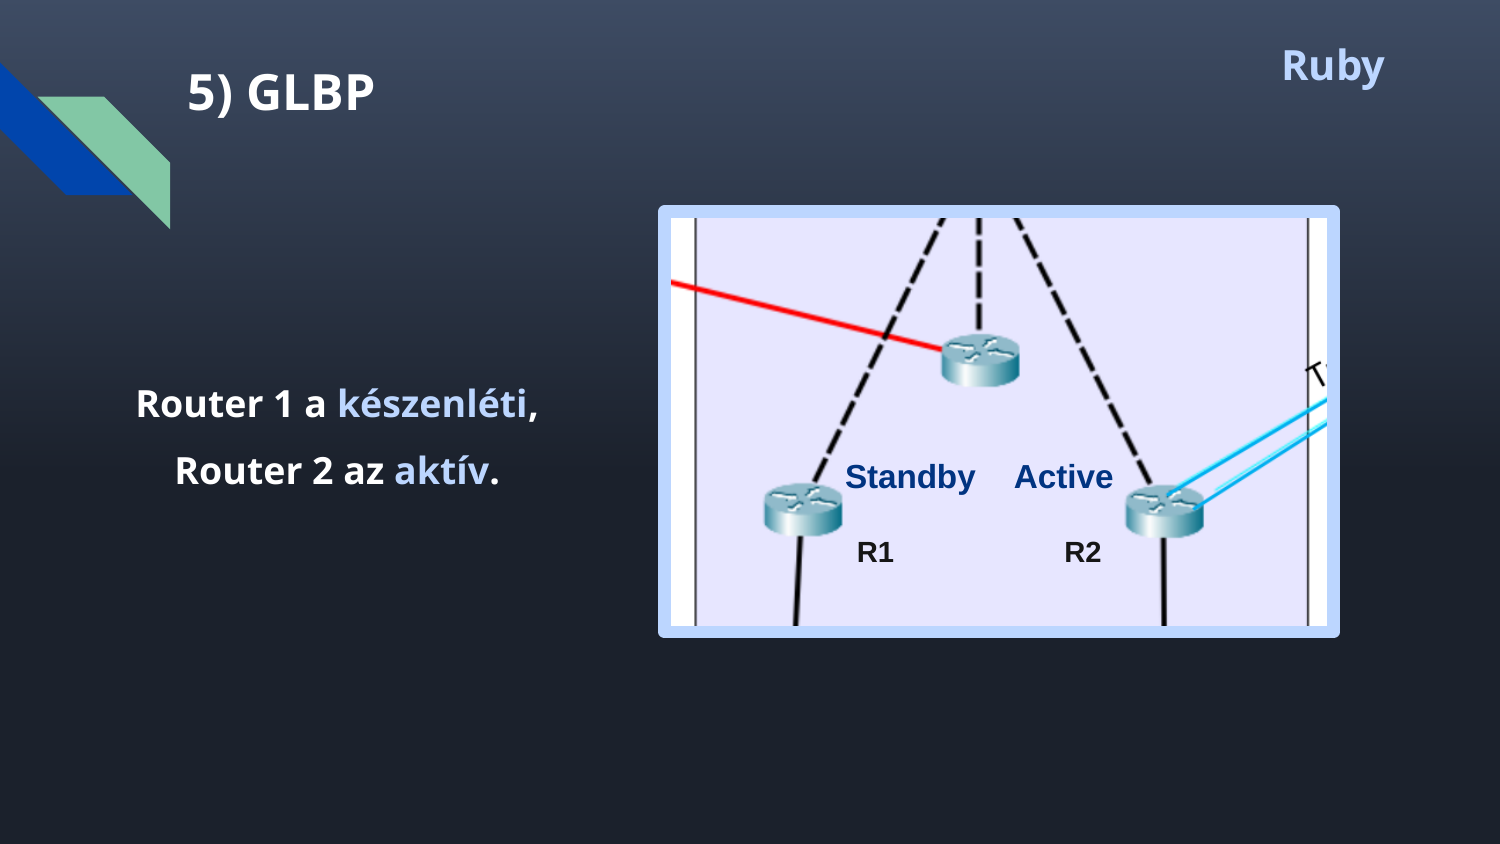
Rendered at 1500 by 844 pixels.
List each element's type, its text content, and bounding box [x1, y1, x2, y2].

text_box Ruby [1266, 31, 1415, 97]
text_box Router 1 a készenléti, Router 2 az aktív. [60, 349, 614, 500]
picture [670, 217, 1328, 627]
title 5) GLBP [172, 45, 1328, 196]
